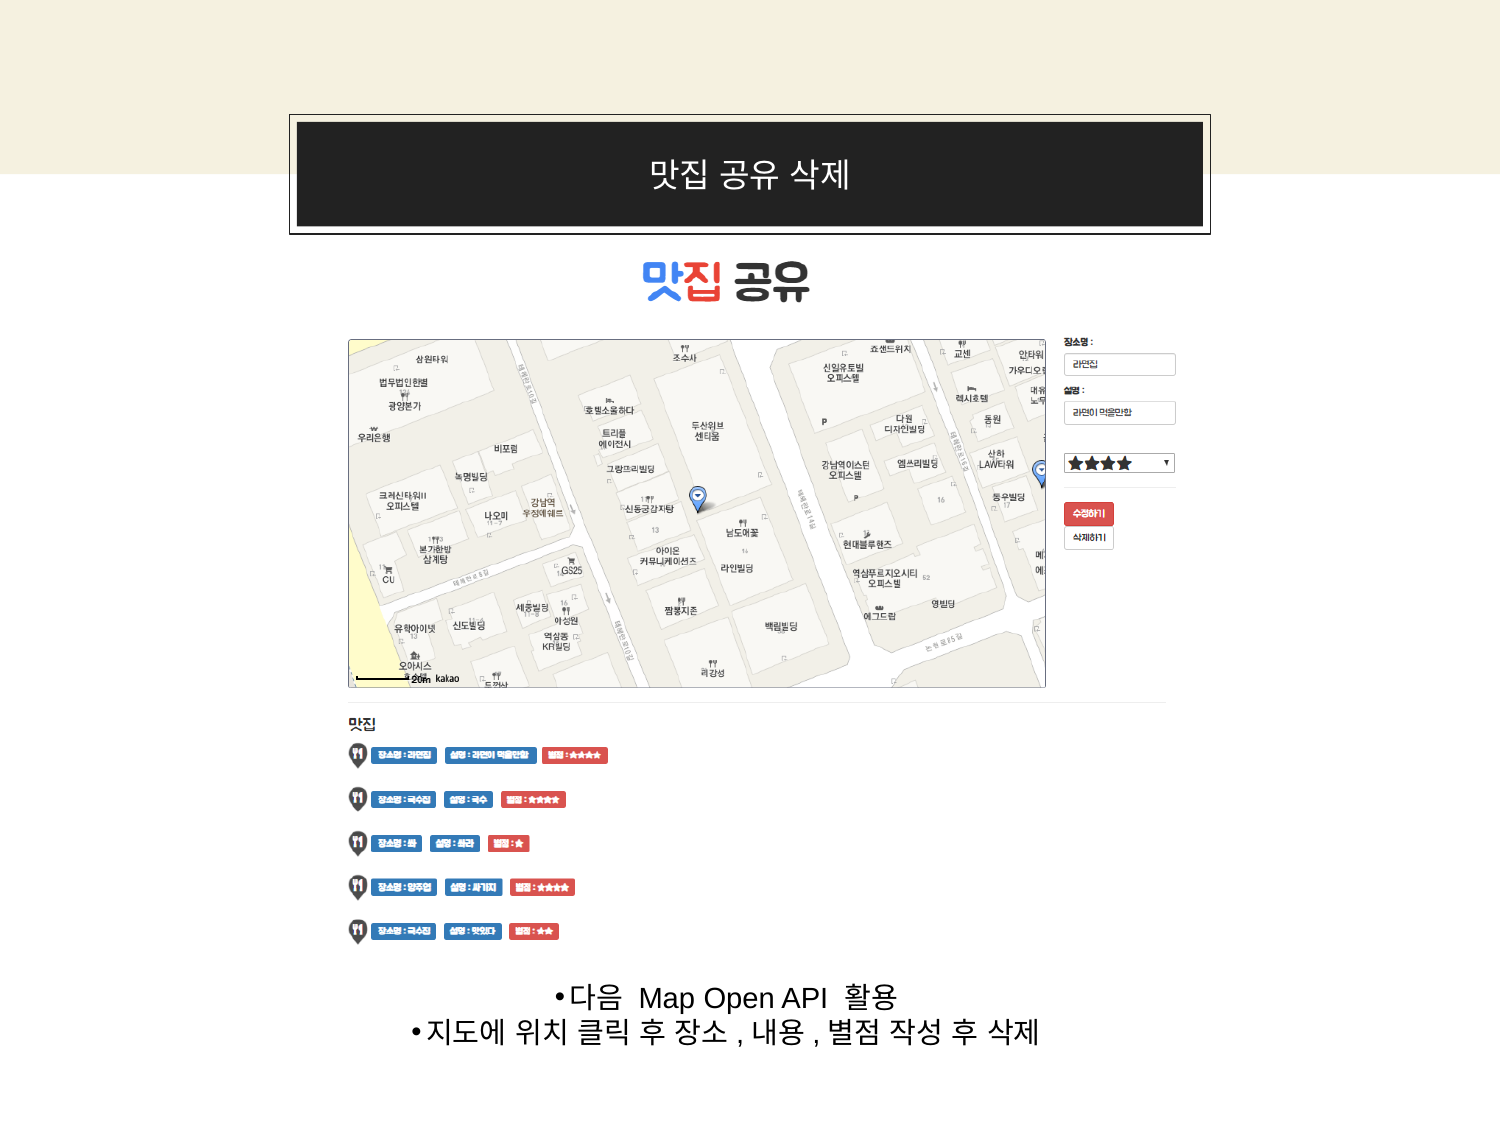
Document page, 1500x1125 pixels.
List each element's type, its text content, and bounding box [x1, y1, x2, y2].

title 맛집 공유 삭제 [296, 121, 1203, 227]
text_box 다음 Map Open API 활용 지도에 위치 클릭 후 장소,내용,별점 작성 후 삭제 [164, 971, 1293, 1125]
picture [285, 251, 1235, 947]
